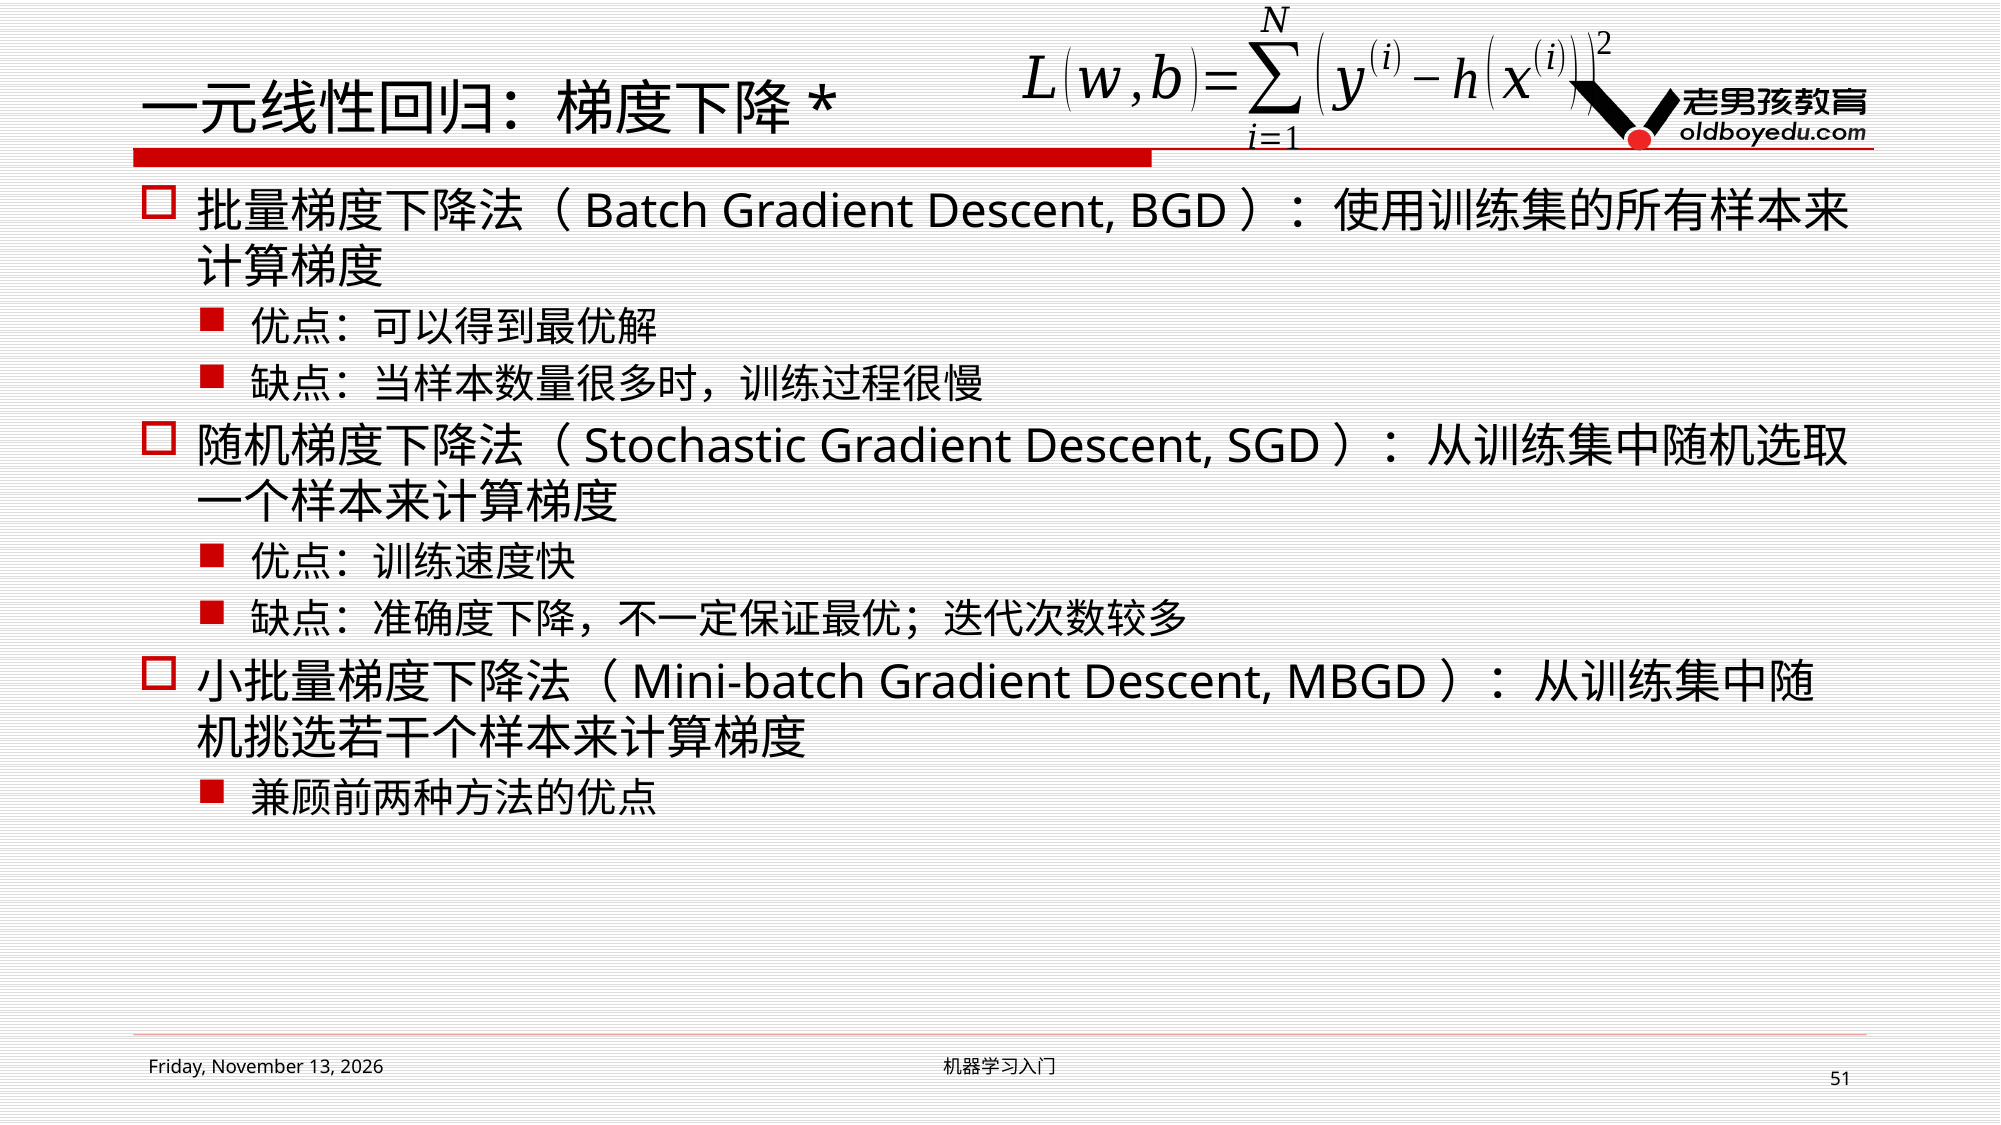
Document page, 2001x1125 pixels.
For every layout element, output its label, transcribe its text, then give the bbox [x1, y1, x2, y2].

footer 机器学习入门 [683, 1046, 1317, 1103]
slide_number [133, 1046, 567, 1103]
slide_number 51 [1433, 1058, 1867, 1103]
title 一元线性回归：梯度下降* [125, 50, 1876, 149]
list 批量梯度下降法（Batch Gradient Descent, BGD）：使用训练集的所有样本来计算梯度 优点：可以得到最优解 缺点：当样本数量很多时，训练过程很慢 随机梯度下降法（Stochastic Gradient Descent, SGD）：从训练集中随机选取一个样本来计算梯度 优点：训练速度快 缺点：准确度下降，不一定保证最优；迭代次数较多 小批量梯度下降法（Mini-batch Gradient Descent, MBGD）：从训练集中随机挑选若干个样本来计算梯度 兼顾前两种方法的优点 [123, 172, 1874, 988]
